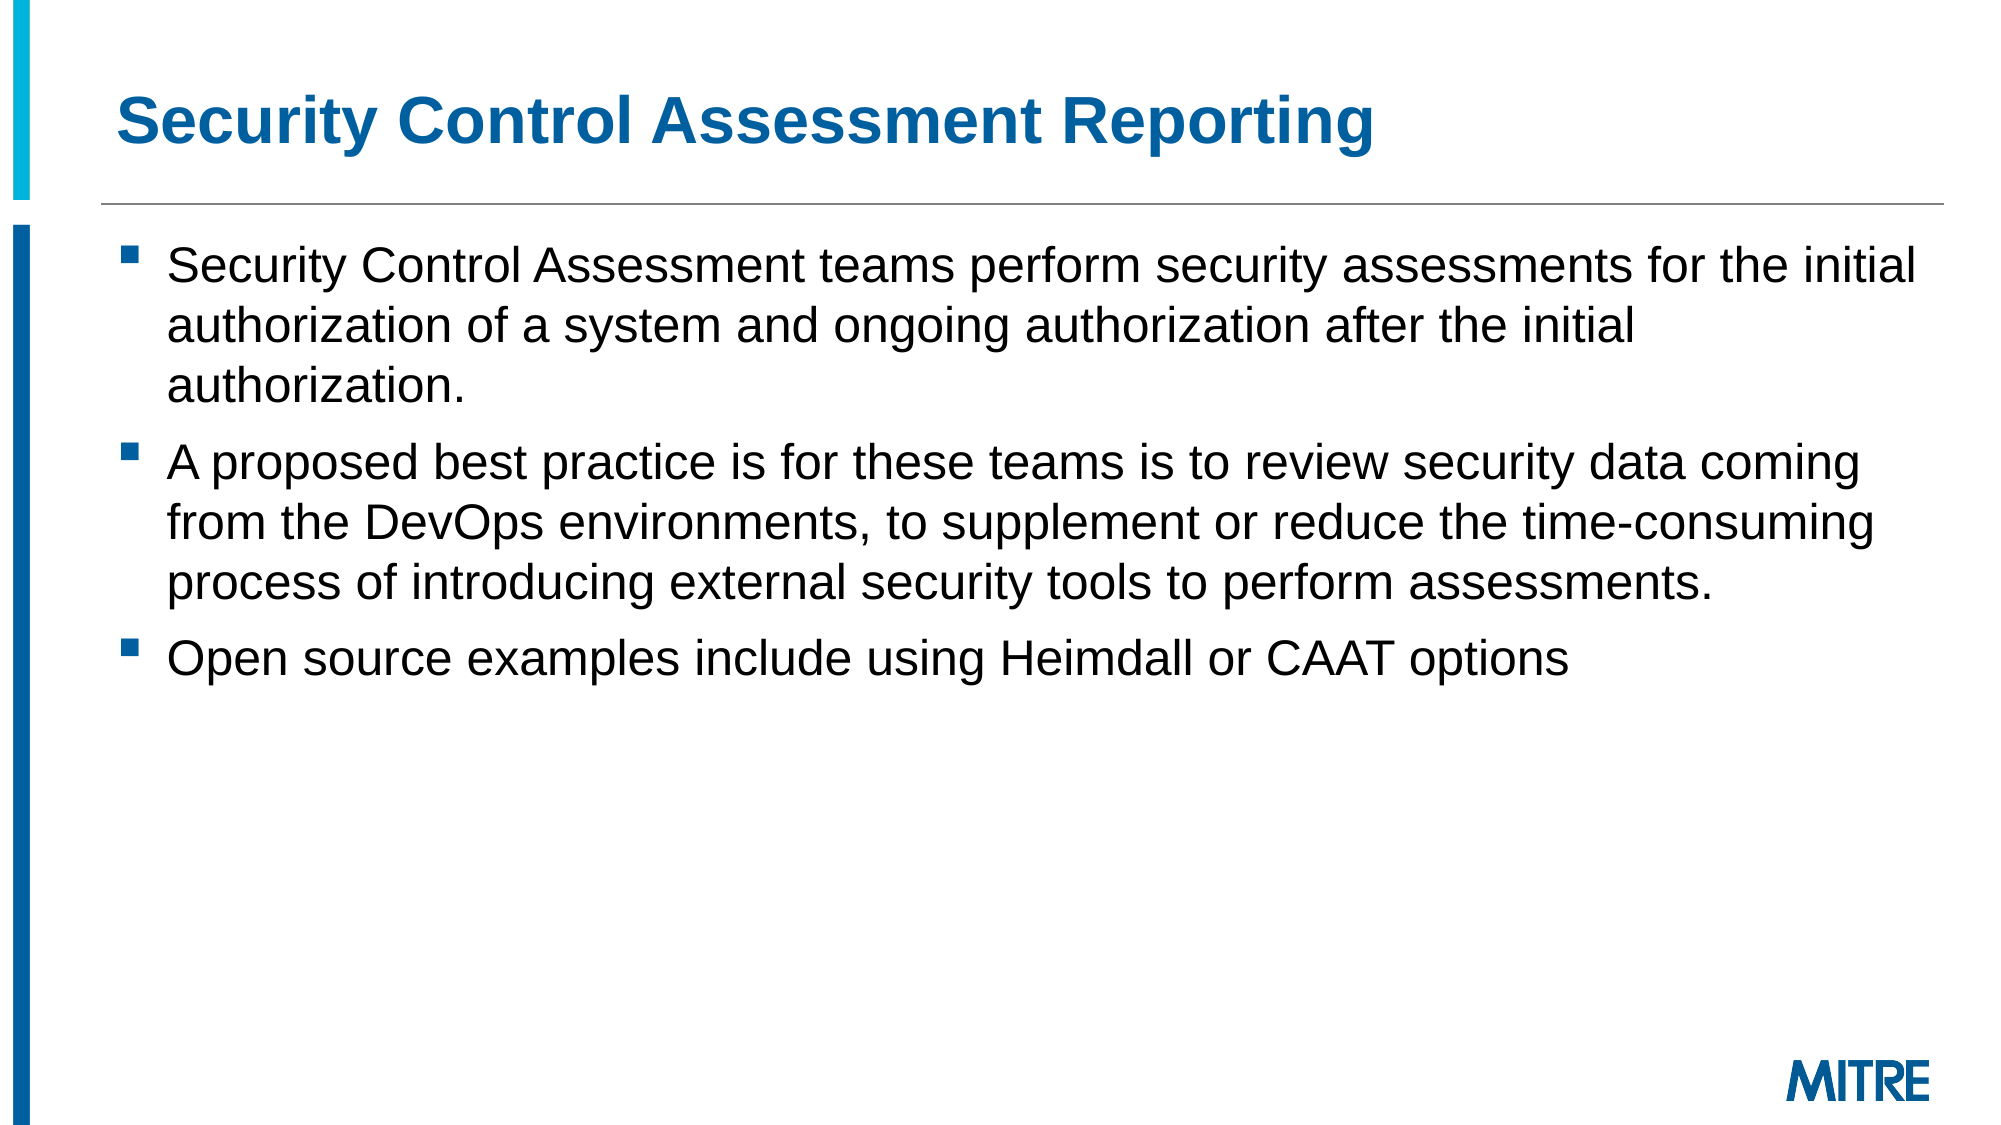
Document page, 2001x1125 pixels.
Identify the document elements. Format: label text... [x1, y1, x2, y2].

list Security Control Assessment teams perform security assessments for the initial authorization of a system and ongoing authorization after the initial authorization. A proposed best practice is for these teams is to review security data coming from the DevOps environments, to supplement or reduce the time-consuming process of introducing external security tools to perform assessments. Open source examples include using Heimdall or CAAT options [101, 224, 1945, 1012]
picture [1786, 1060, 1929, 1101]
title Security Control Assessment Reporting [101, 60, 1945, 184]
